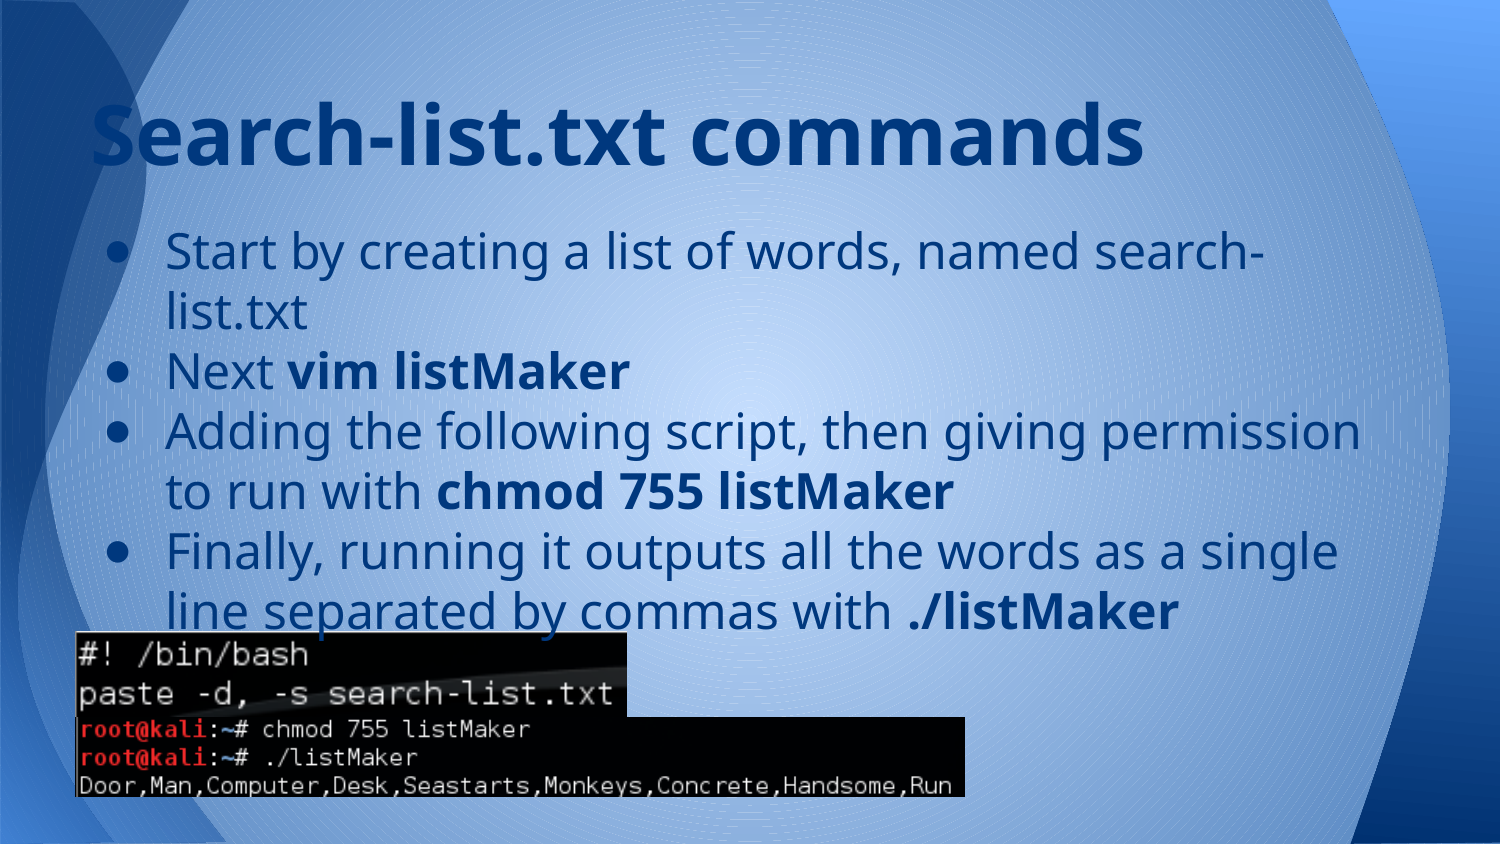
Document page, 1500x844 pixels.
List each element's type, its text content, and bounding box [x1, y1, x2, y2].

title Search-list.txt commands [75, 33, 1425, 197]
list Start by creating a list of words, named search-list.txt Next vim listMaker Adding the following script, then giving permission to run with chmod 755 listMaker Finally, running it outputs all the words as a single line separated by commas with ./listMaker [75, 204, 1425, 800]
picture [74, 631, 965, 798]
